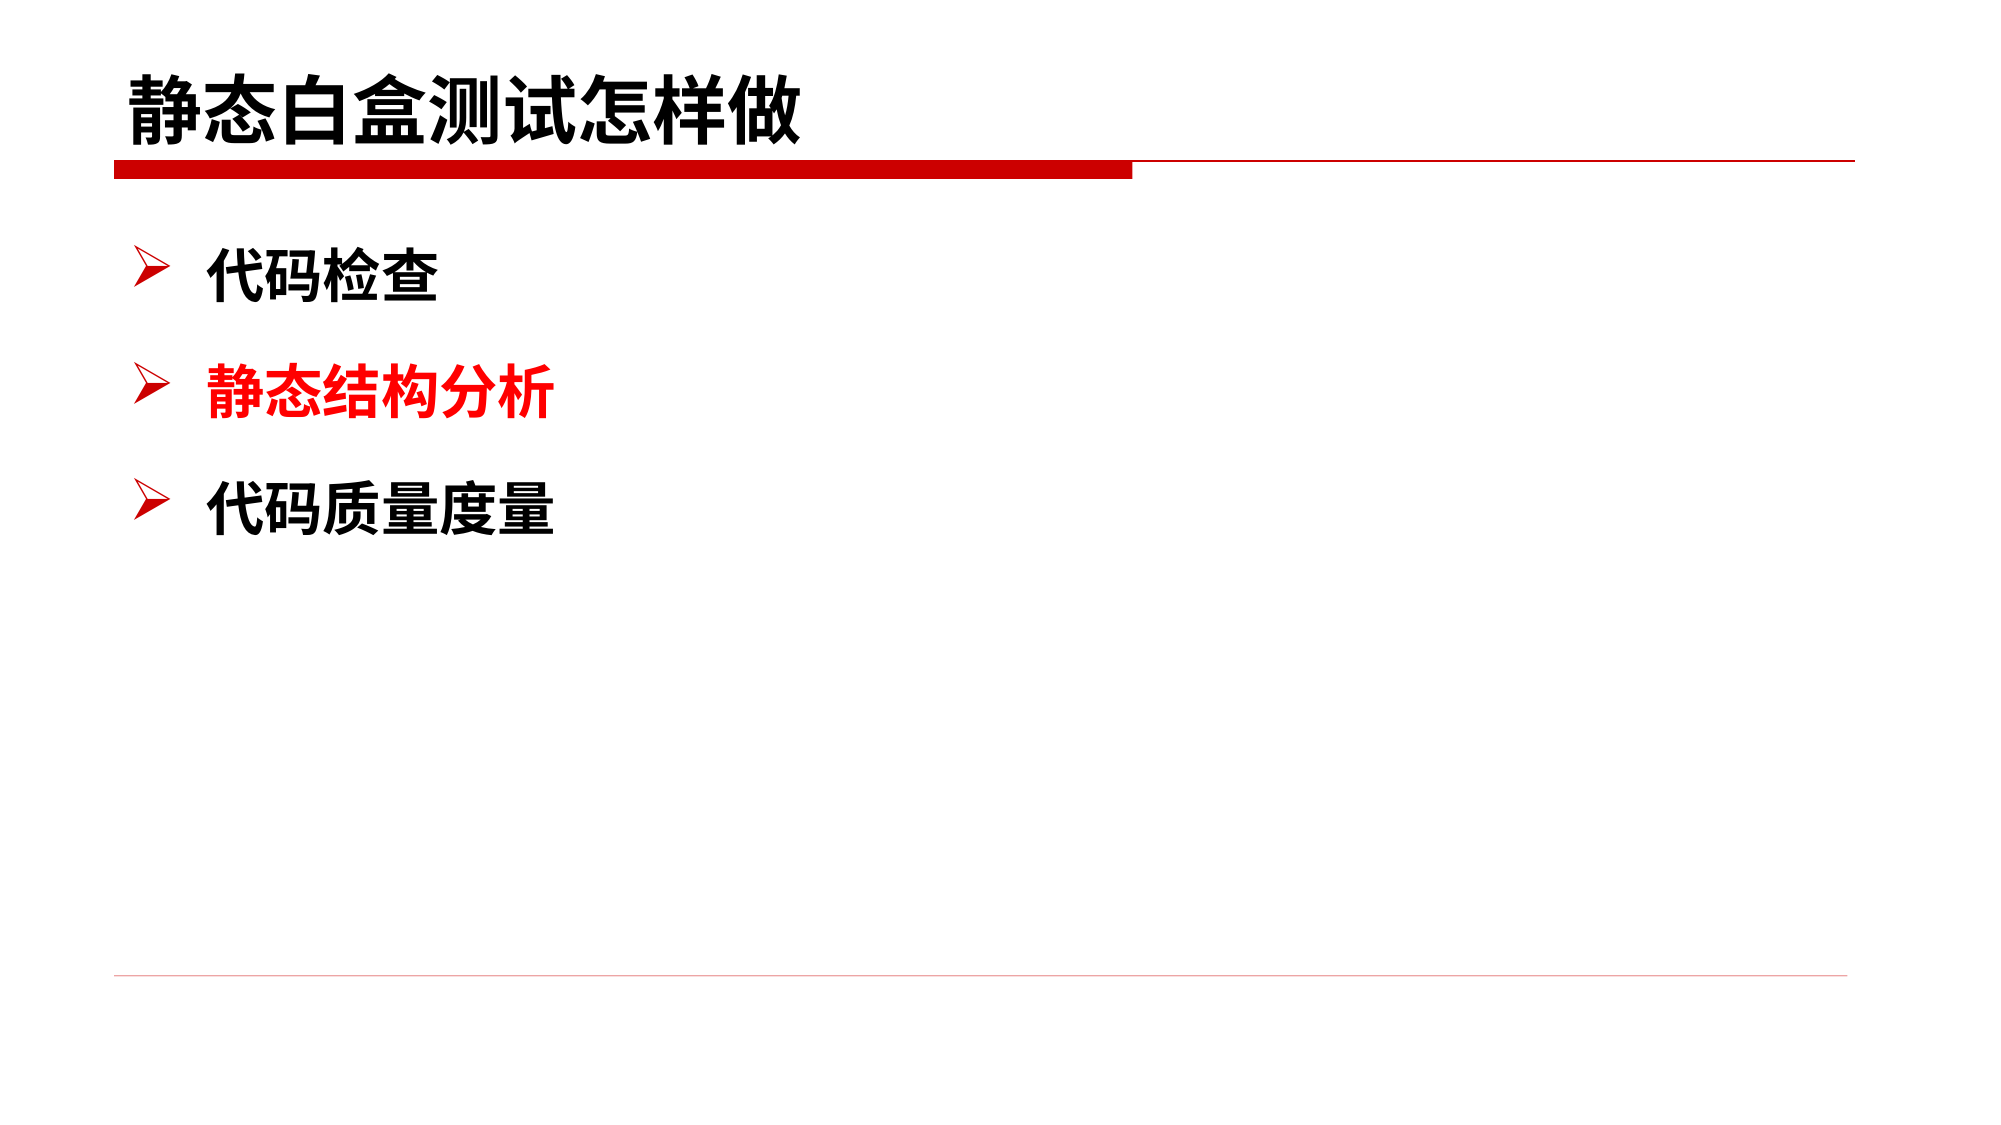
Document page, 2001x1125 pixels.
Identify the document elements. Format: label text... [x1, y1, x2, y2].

list 代码检查 静态结构分析 代码质量度量 [114, 196, 1865, 897]
title 静态白盒测试怎样做 [112, 42, 1863, 161]
